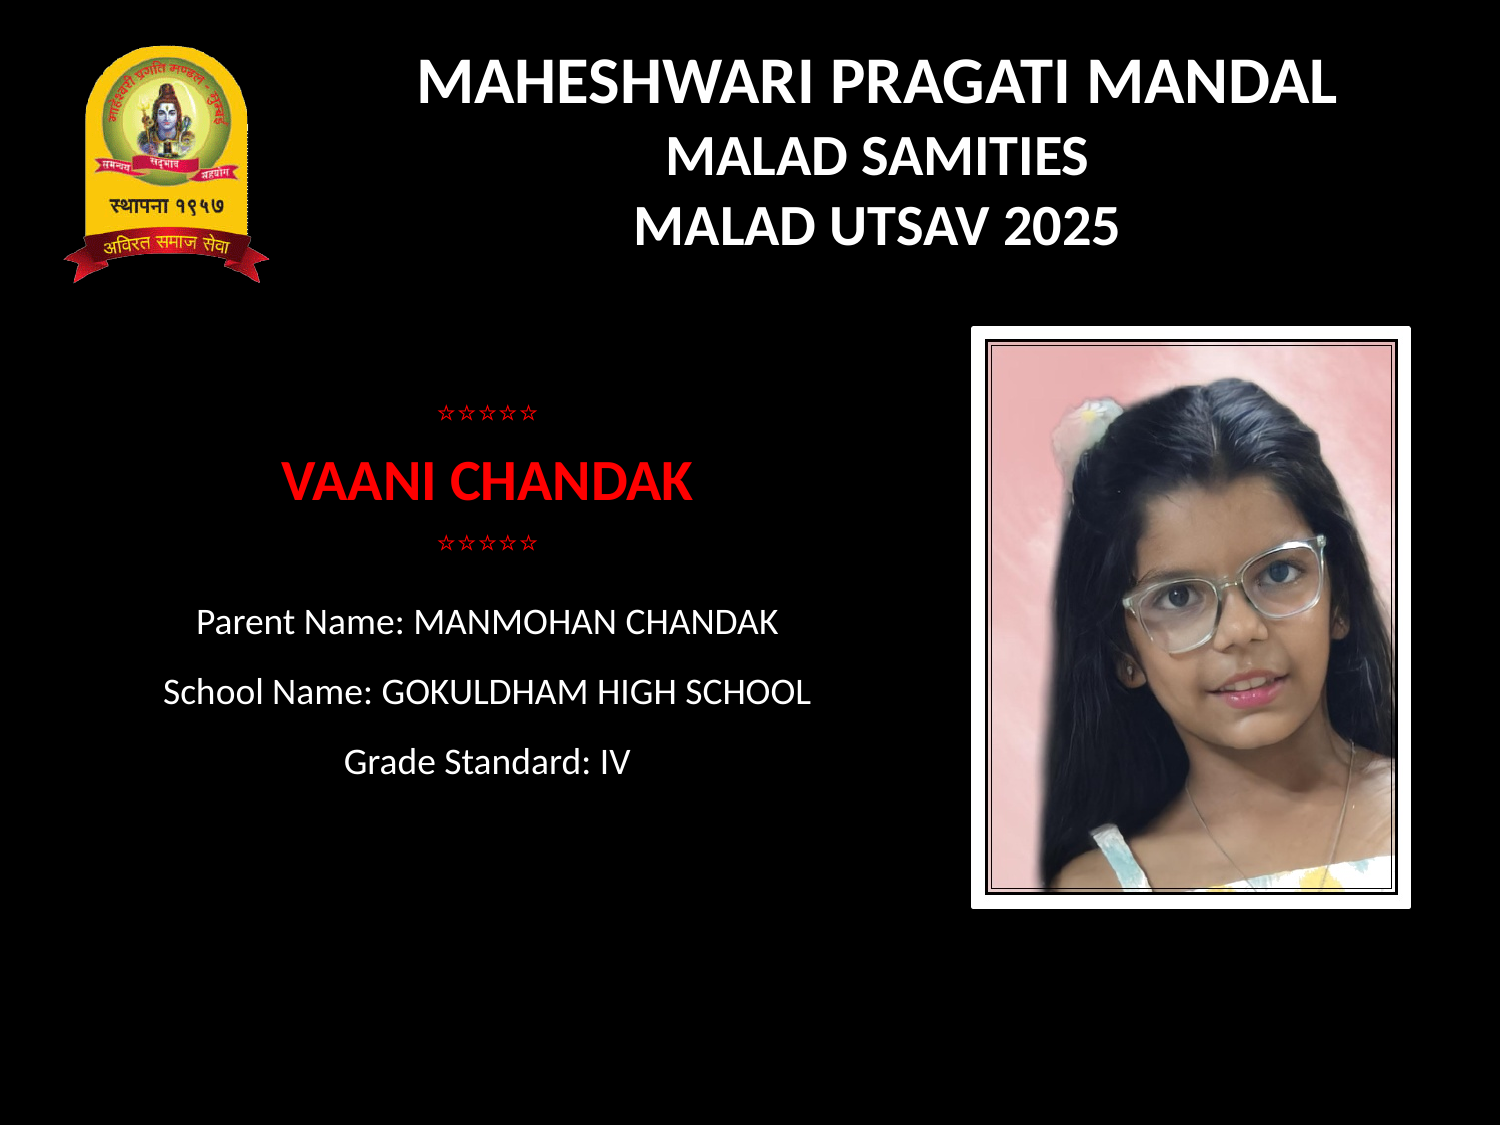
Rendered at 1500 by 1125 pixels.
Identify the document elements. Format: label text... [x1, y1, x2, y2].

text_box MAHESHWARI PRAGATI MANDAL MALAD SAMITIES MALAD UTSAV 2025 [401, 29, 1354, 265]
picture [974, 329, 1408, 907]
picture [29, 29, 297, 301]
text_box ⭐⭐⭐⭐⭐ VAANI CHANDAK ⭐⭐⭐⭐⭐ Parent Name: MANMOHAN CHANDAK School Name: GOKULDHAM HIGH SCHOOL Grade Standard: IV [74, 386, 900, 790]
